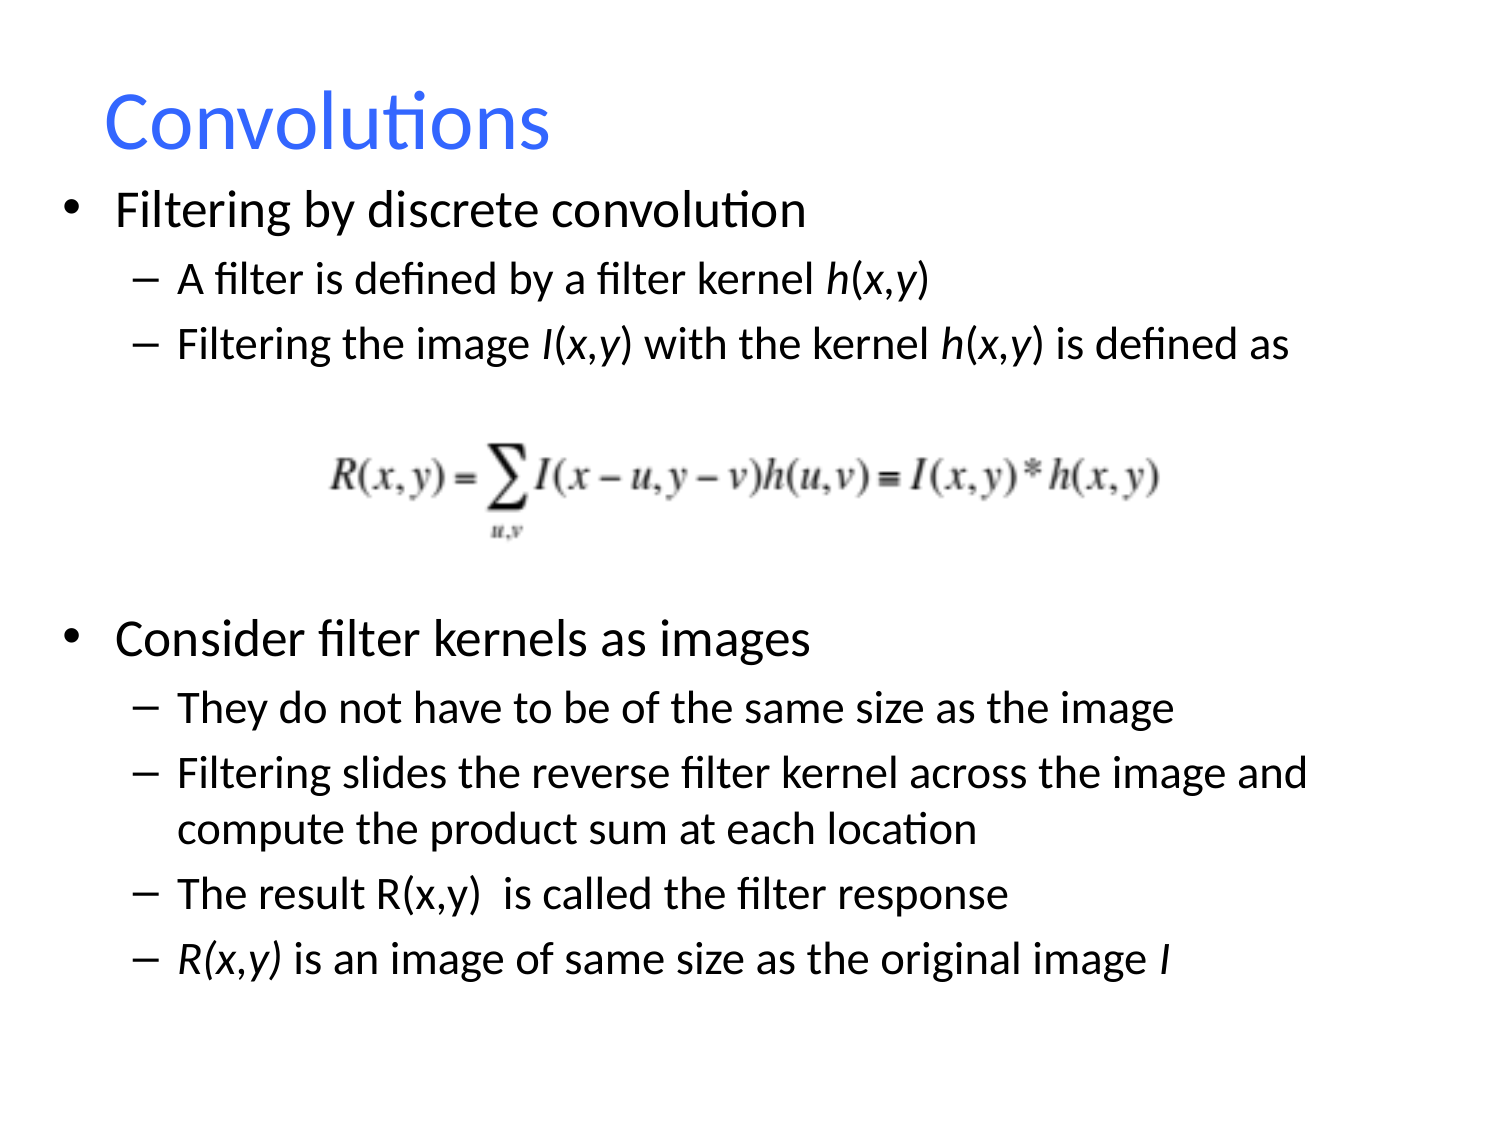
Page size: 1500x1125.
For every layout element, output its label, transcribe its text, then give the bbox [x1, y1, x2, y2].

title Convolutions [75, 45, 582, 167]
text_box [324, 436, 1161, 545]
list Filtering by discrete convolution A filter is defined by a filter kernel h(x,y) Filtering the image I(x,y) with the kernel h(x,y) is defined as Consider filter kernels as images They do not have to be of the same size as the image Filtering slides the reverse filter kernel across the image and compute the product sum at each location The result R(x,y) is called the filter response R(x,y) is an image of same size as the original image I [47, 167, 1425, 1005]
